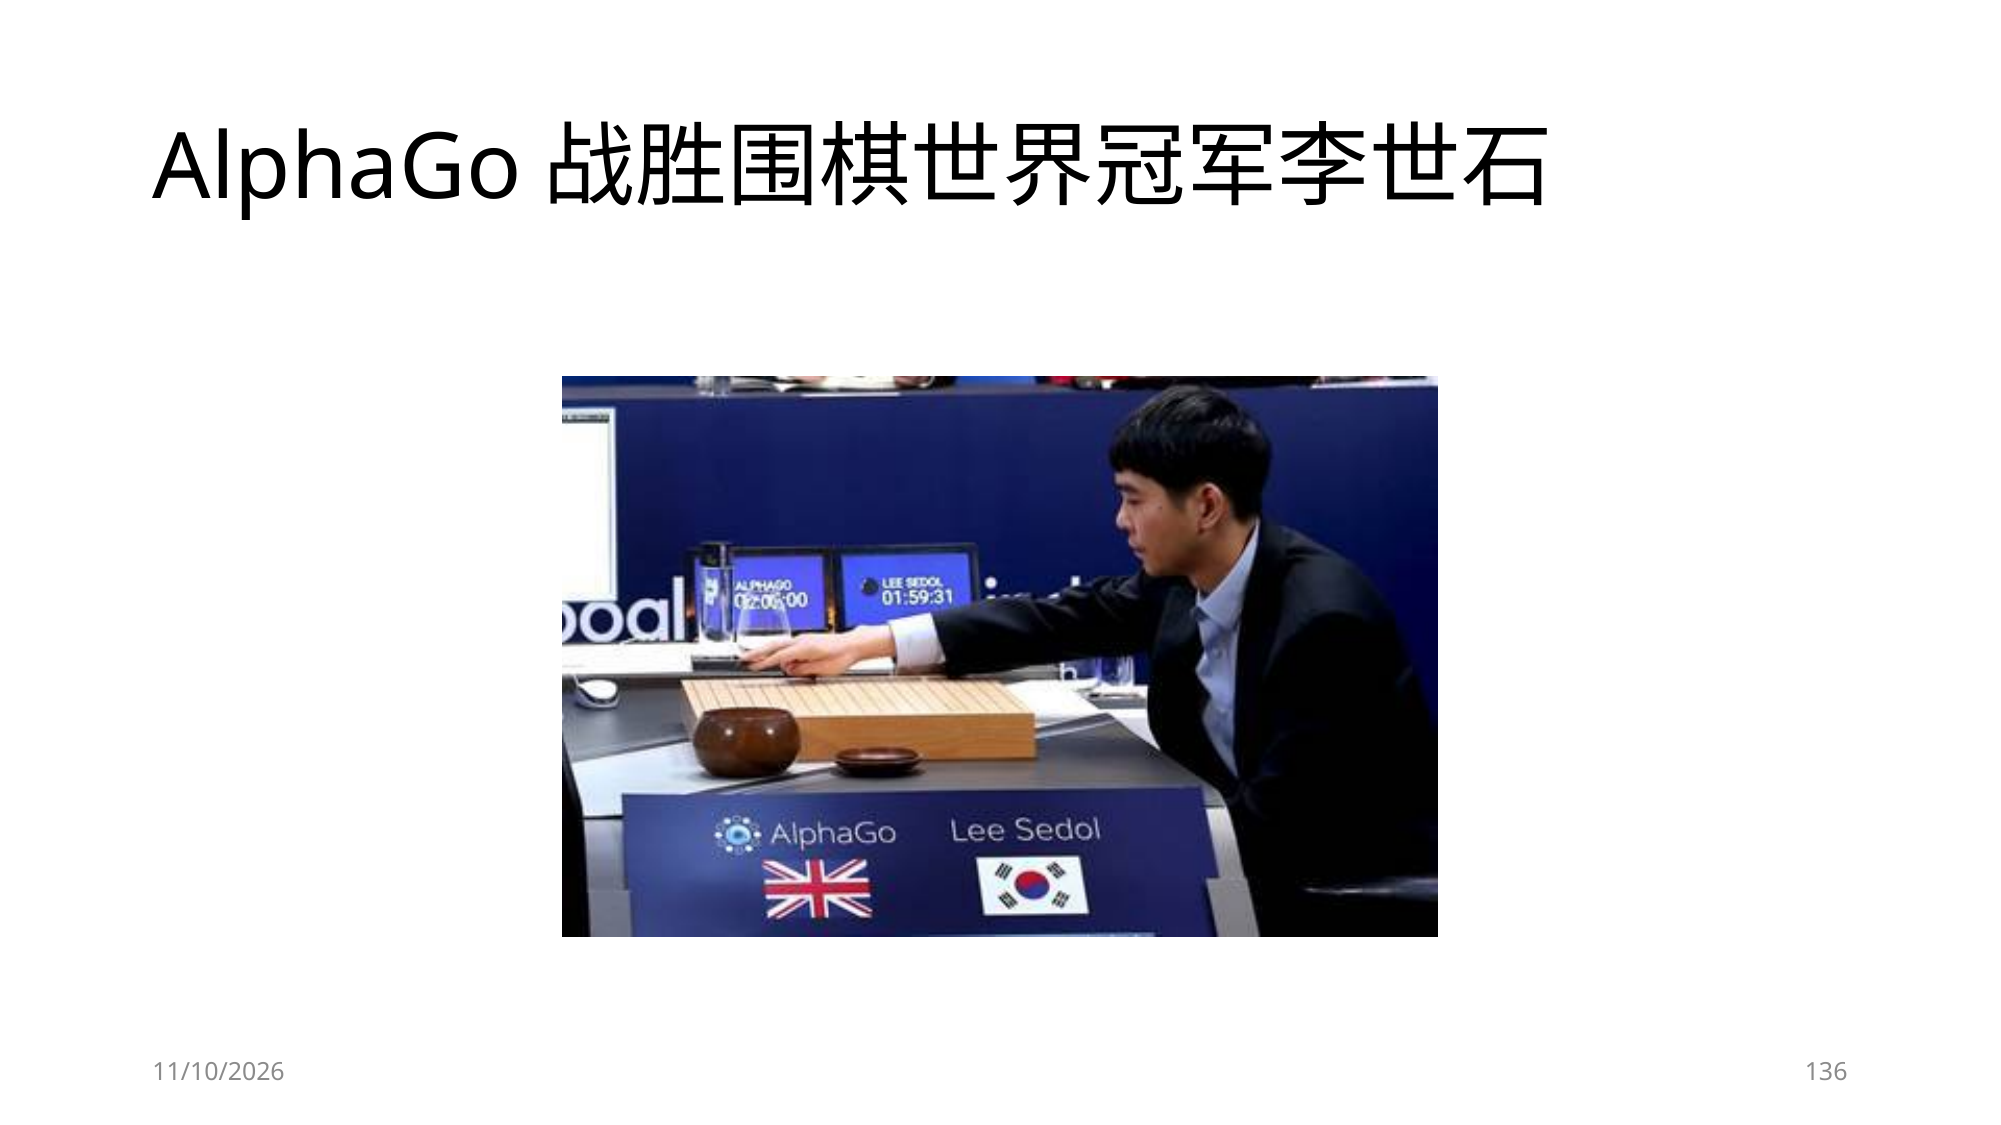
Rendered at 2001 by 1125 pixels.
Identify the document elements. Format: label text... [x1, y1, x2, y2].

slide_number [137, 1042, 588, 1103]
title AlphaGo战胜围棋世界冠军李世石 [137, 59, 1863, 278]
slide_number 136 [1412, 1042, 1863, 1103]
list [562, 376, 1438, 937]
